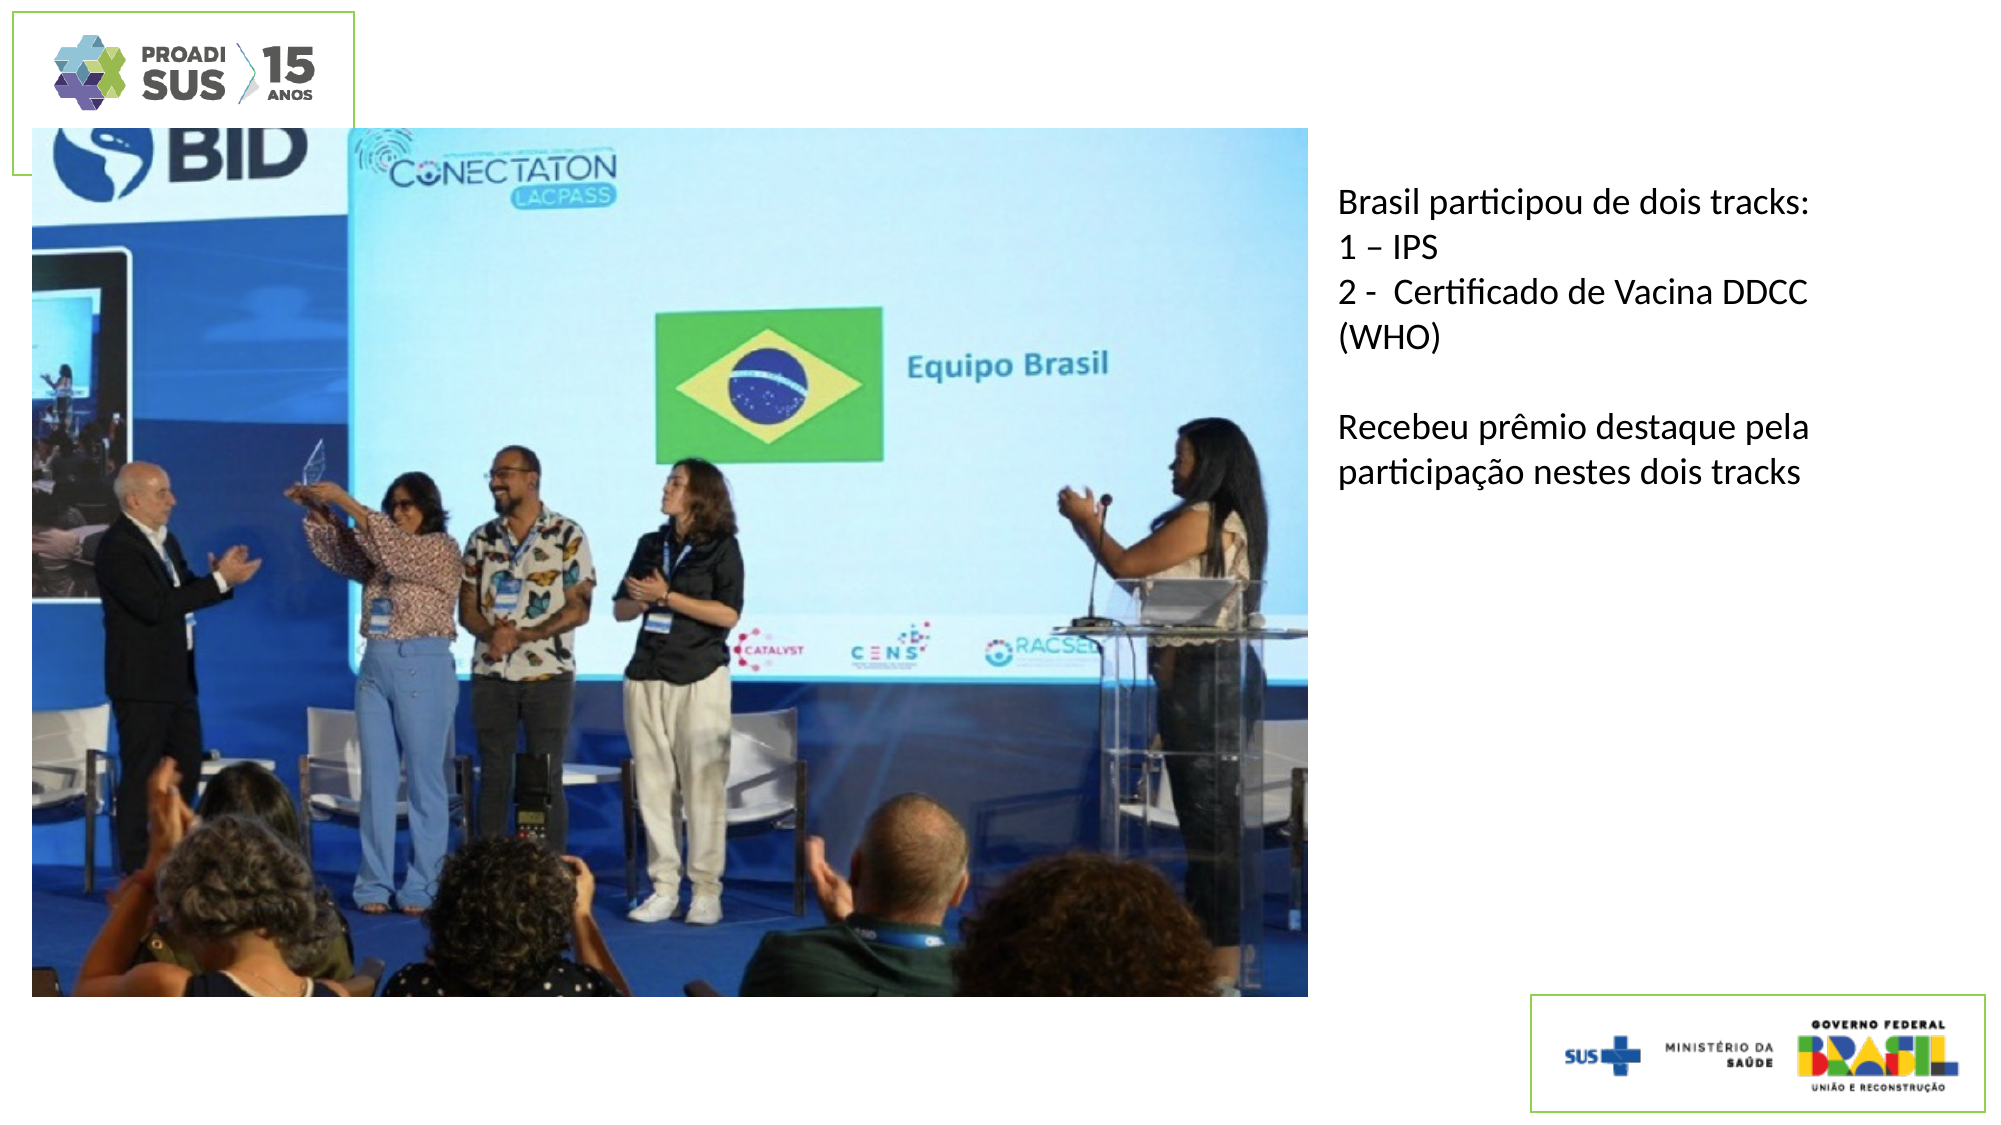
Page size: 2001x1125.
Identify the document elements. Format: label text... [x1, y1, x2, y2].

text_box Brasil participou de dois tracks: 1 – IPS 2 - Certificado de Vacina DDCC (WHO) Recebeu prêmio destaque pela participação nestes dois tracks [1323, 169, 1847, 545]
picture [32, 19, 1308, 997]
picture [1540, 1005, 1980, 1107]
